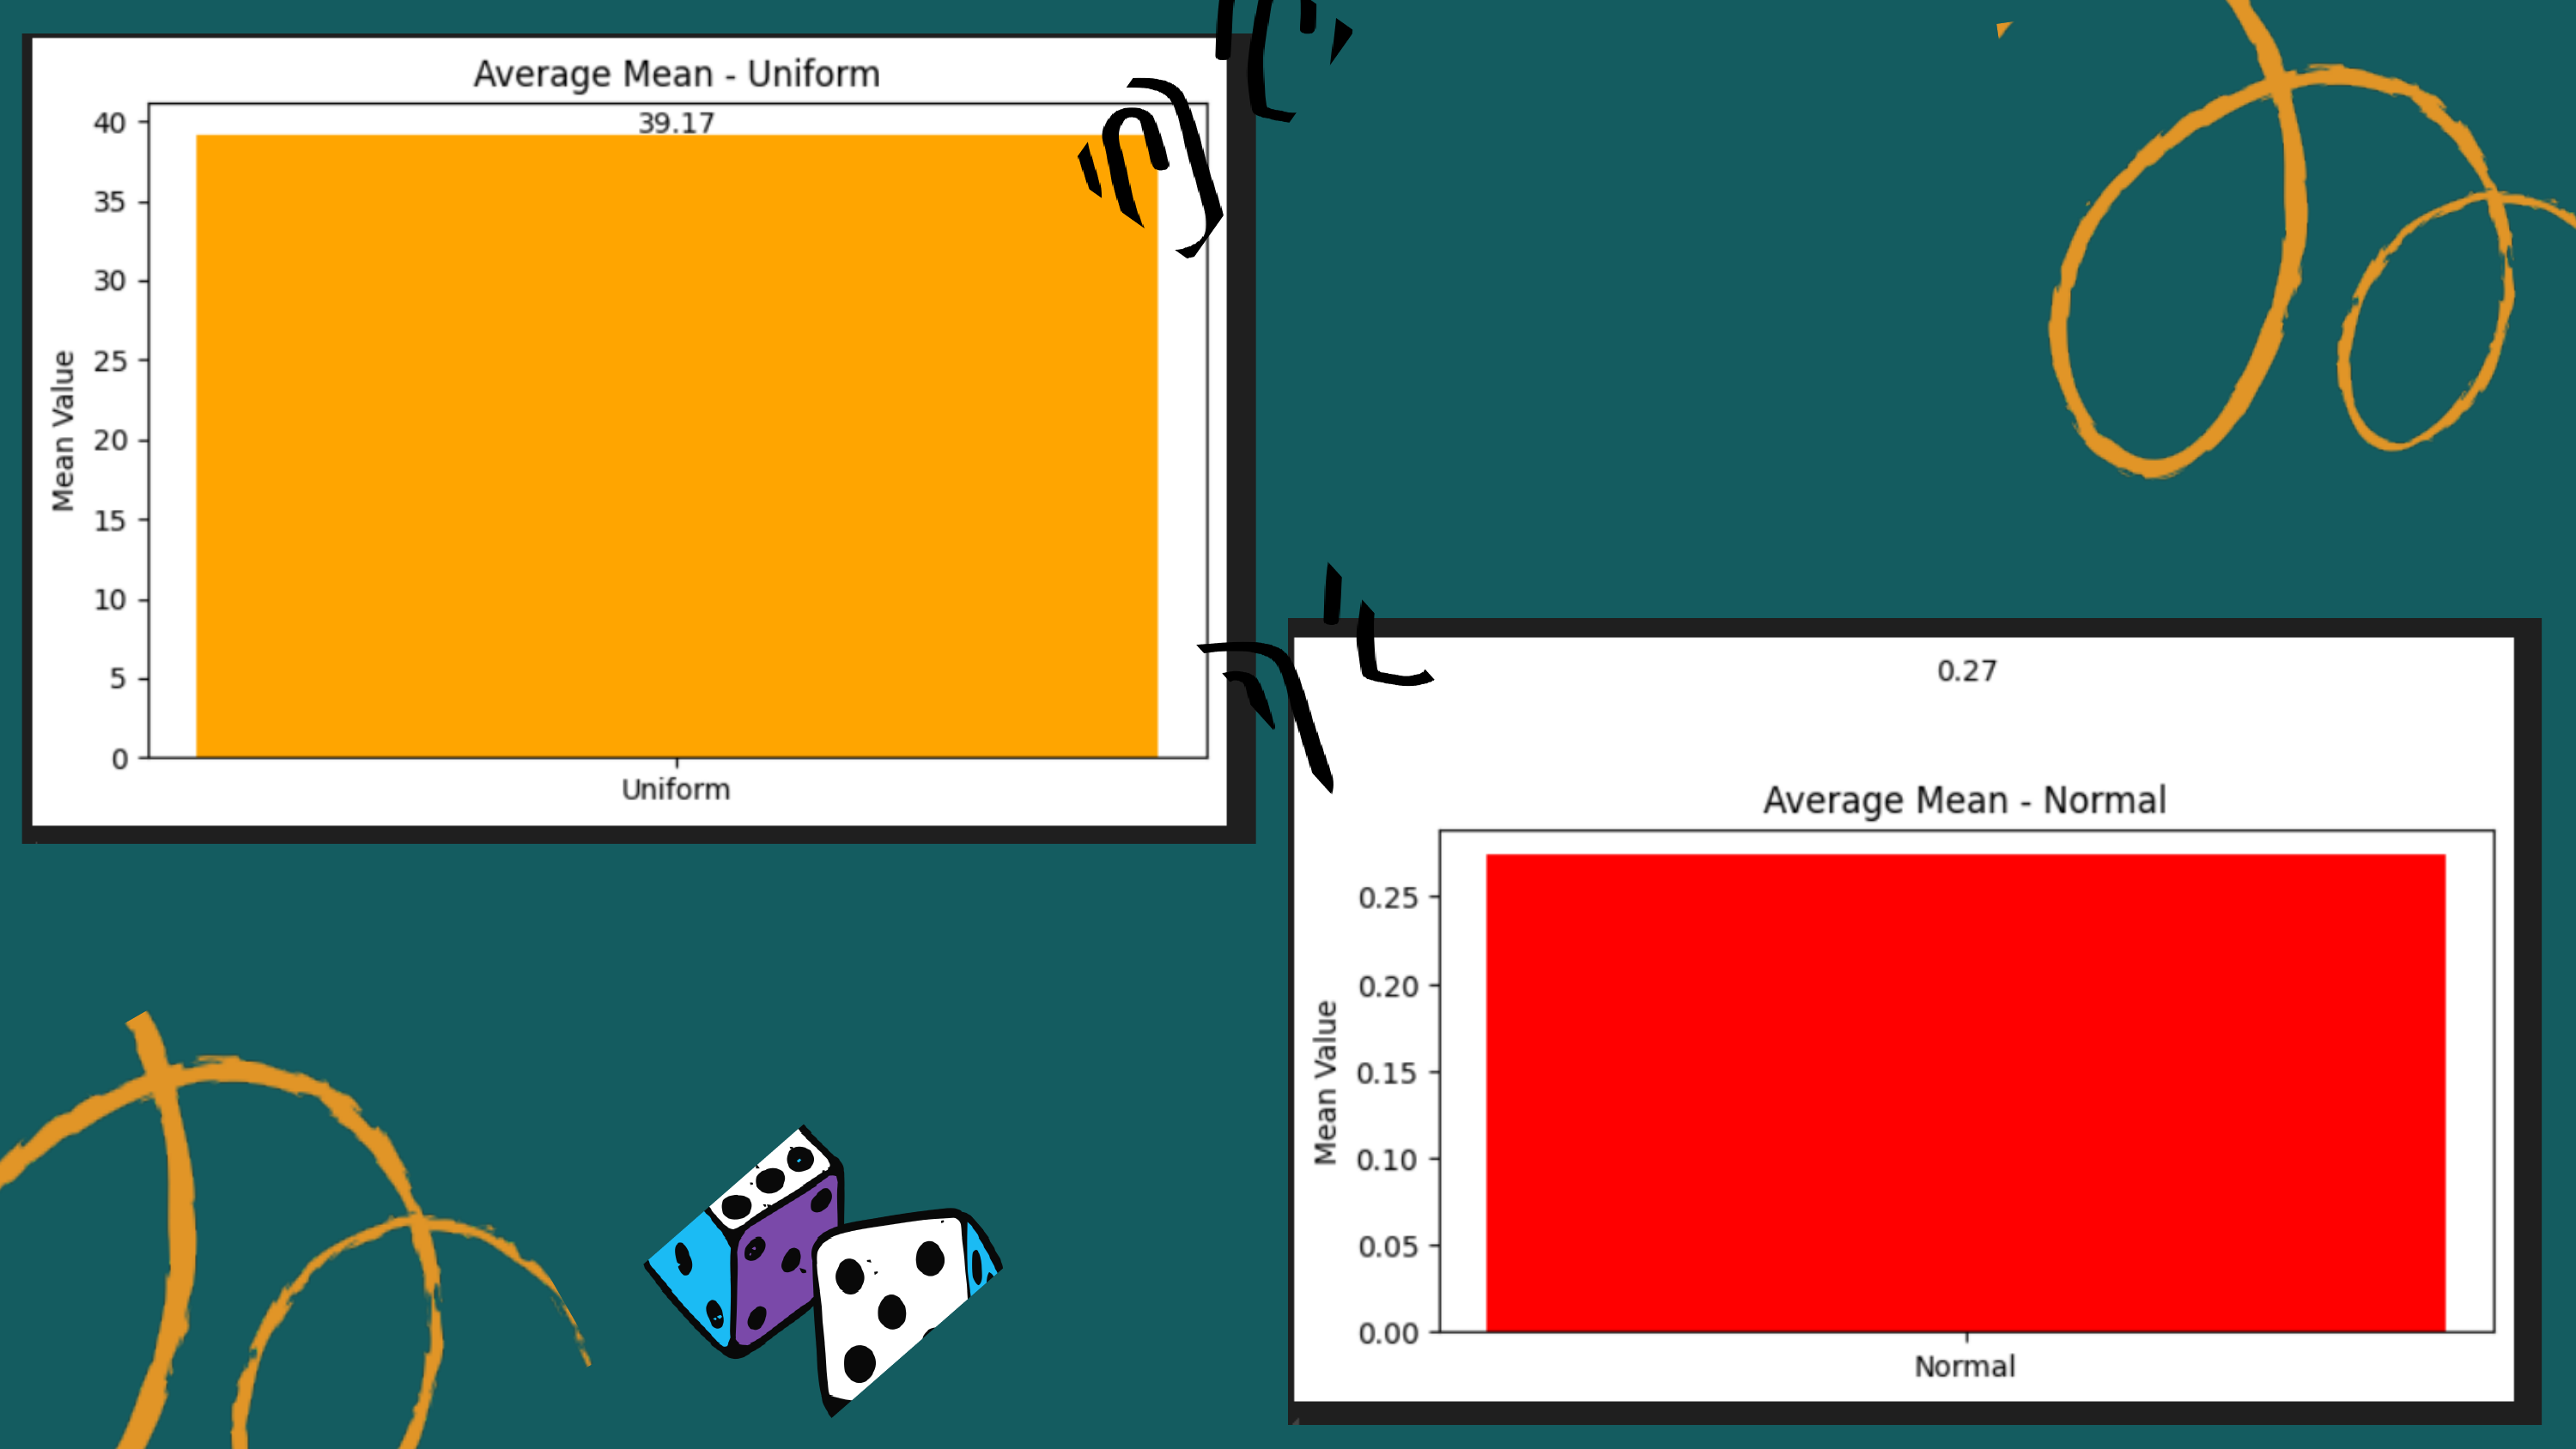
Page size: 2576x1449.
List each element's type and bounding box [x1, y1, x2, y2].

text_box [1996, 0, 2576, 541]
text_box [1166, 509, 1470, 822]
text_box [0, 902, 598, 1449]
text_box [1066, 0, 1355, 262]
text_box [1288, 618, 2543, 1425]
text_box [639, 1081, 1012, 1449]
text_box [21, 33, 1256, 844]
